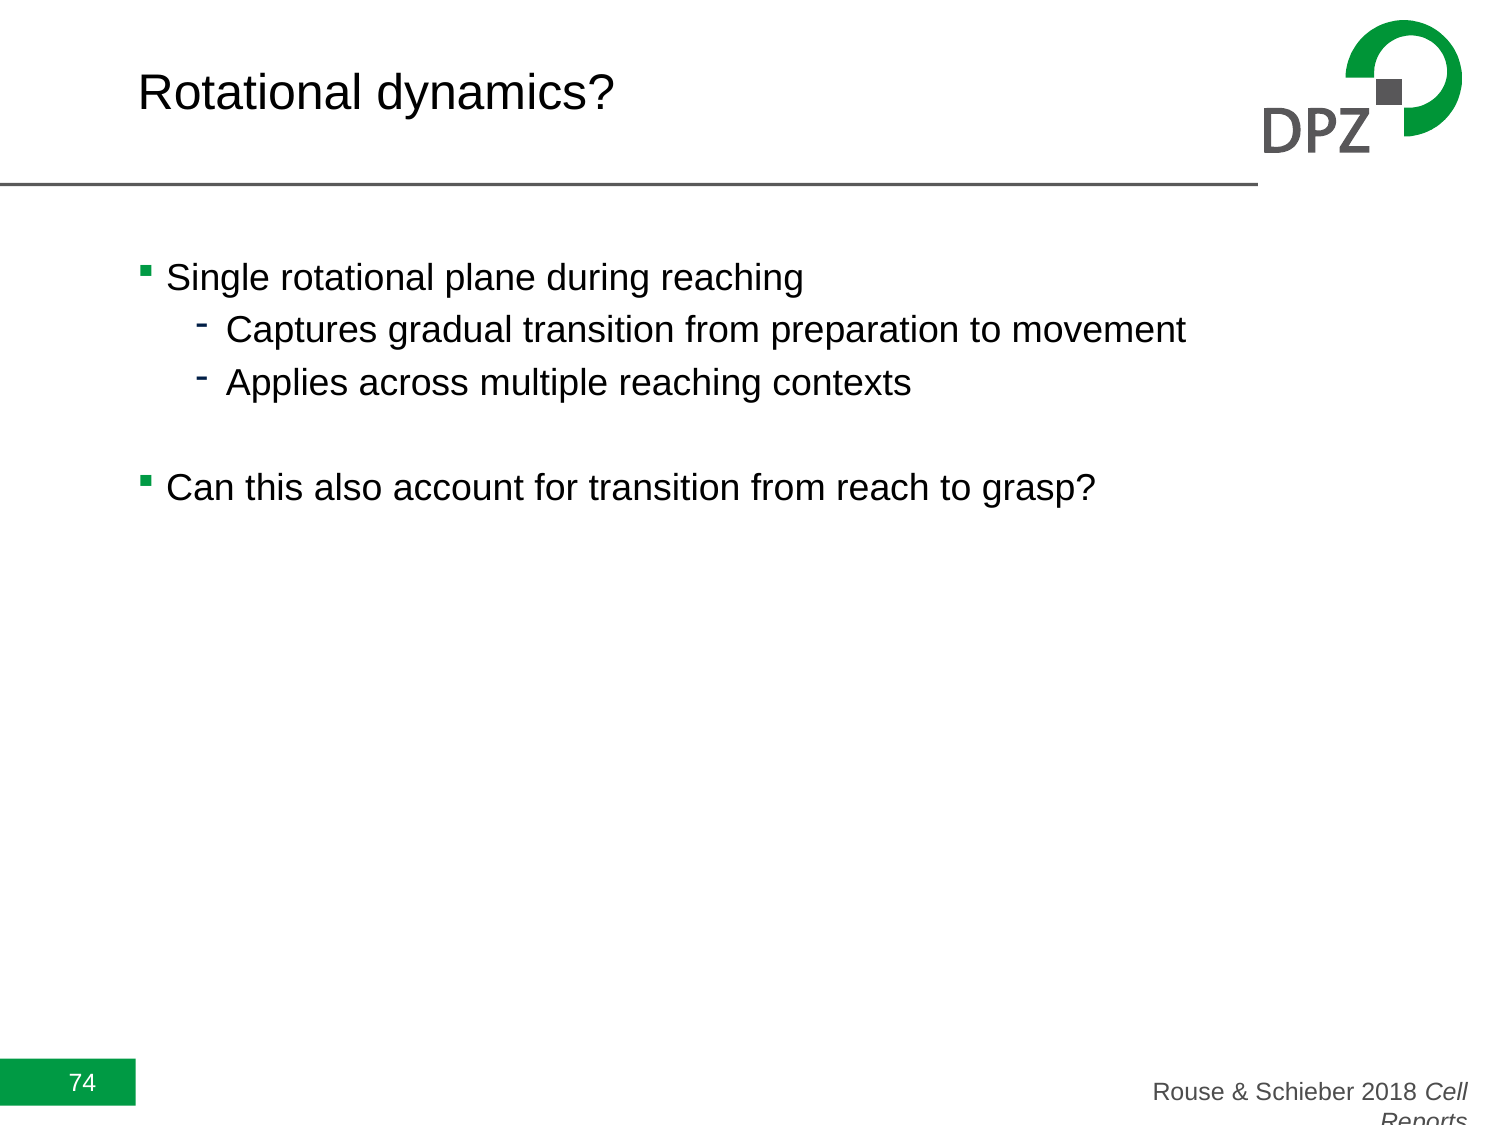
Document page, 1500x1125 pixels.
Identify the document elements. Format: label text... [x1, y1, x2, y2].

title Rotational dynamics? [122, 42, 1184, 137]
slide_number 74 [0, 1058, 112, 1123]
text_box Rouse & Schieber 2018 Cell Reports [1045, 1067, 1483, 1125]
list Single rotational plane during reaching Captures gradual transition from preparation to movement Applies across multiple reaching contexts Can this also account for transition from reach to grasp? [122, 245, 1328, 988]
